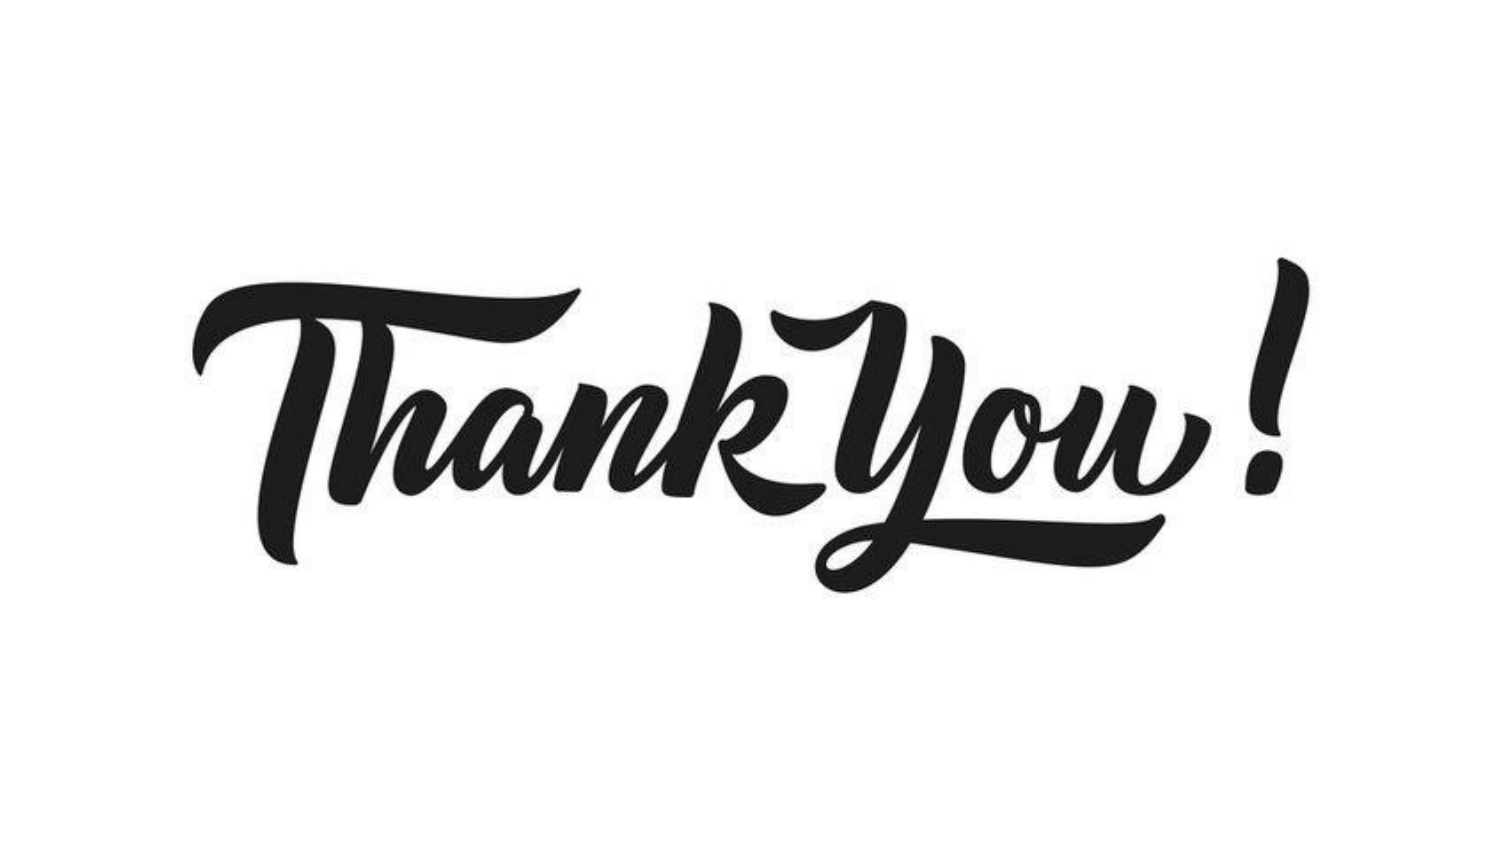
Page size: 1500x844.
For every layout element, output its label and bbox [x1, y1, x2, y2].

picture [184, 244, 1320, 599]
